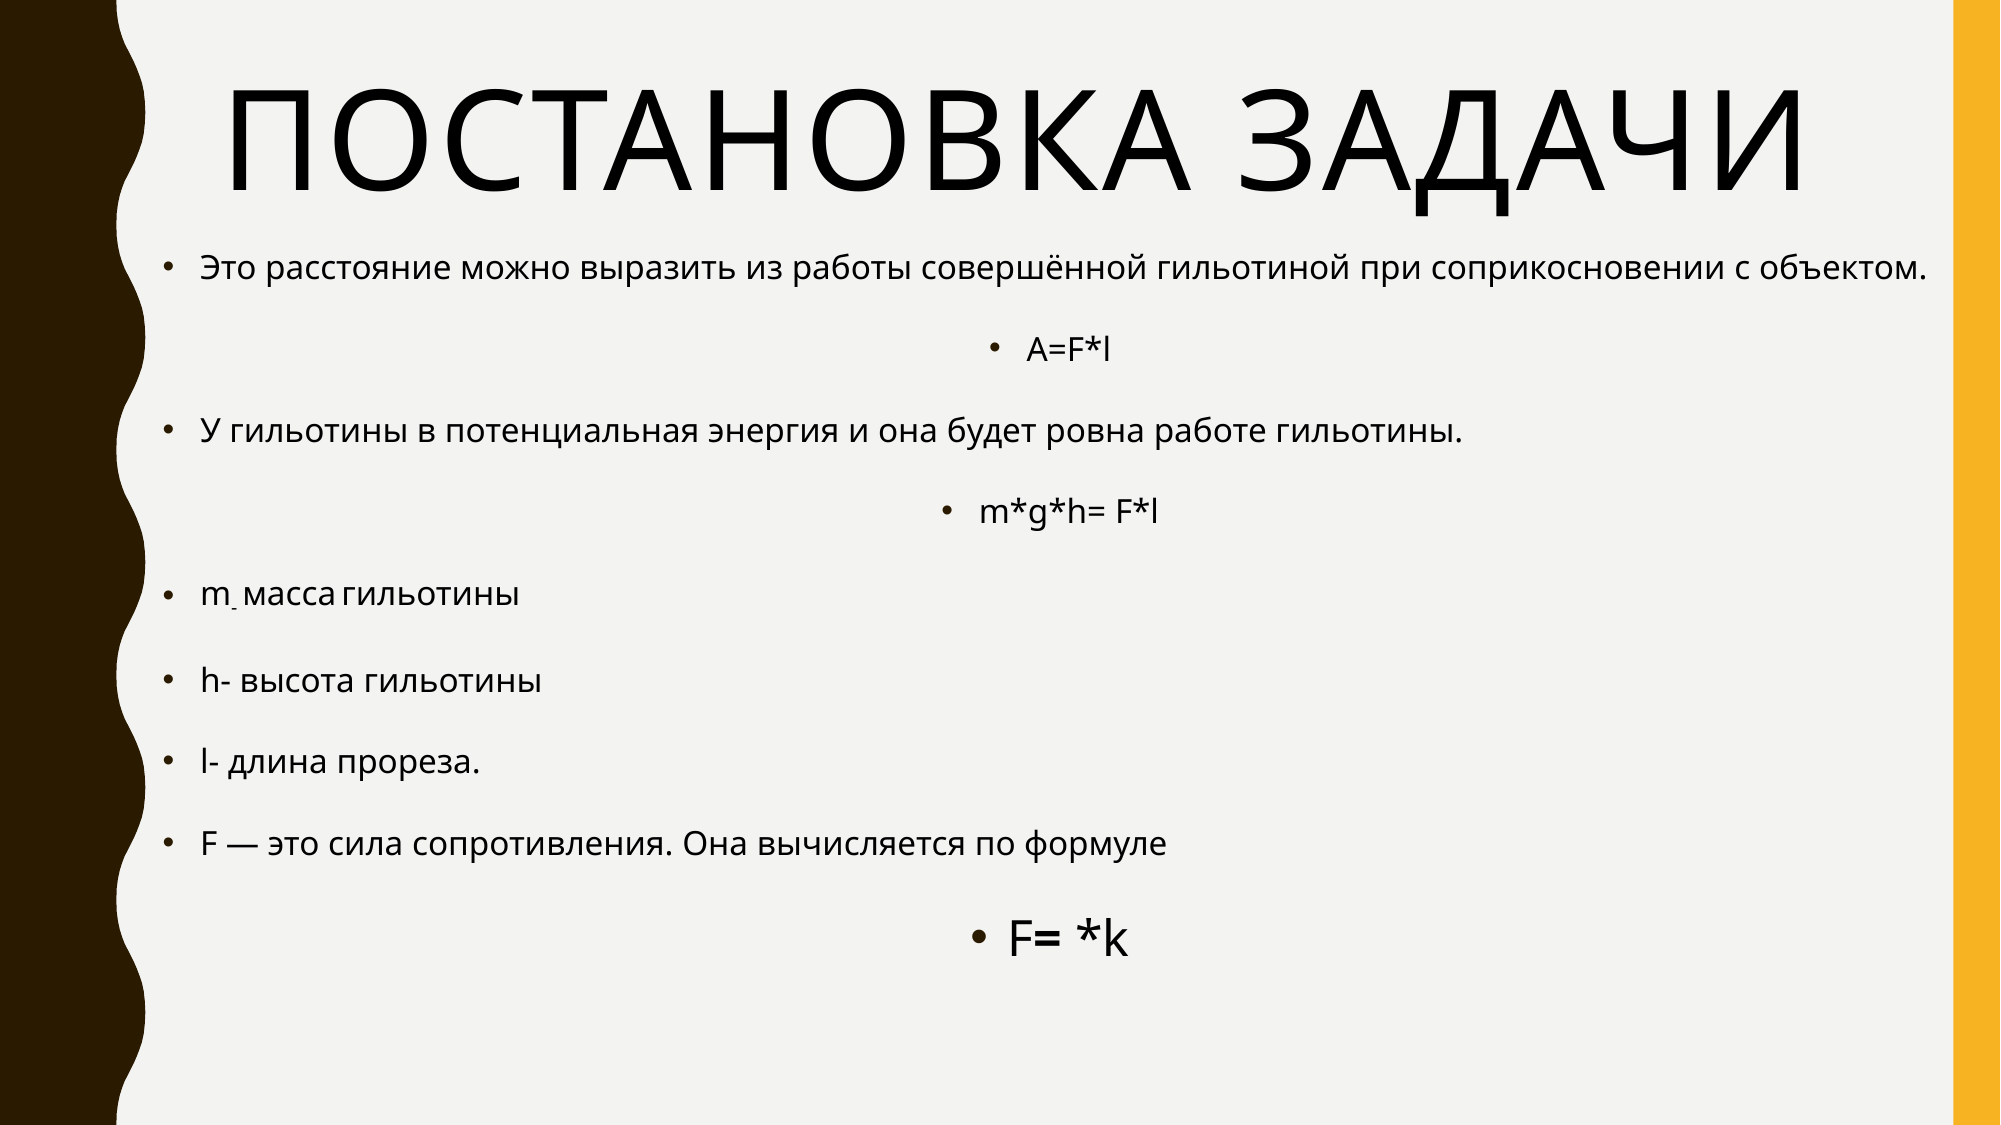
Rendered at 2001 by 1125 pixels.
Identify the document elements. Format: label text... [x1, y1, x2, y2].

title Постановка задачи [205, 62, 1875, 308]
